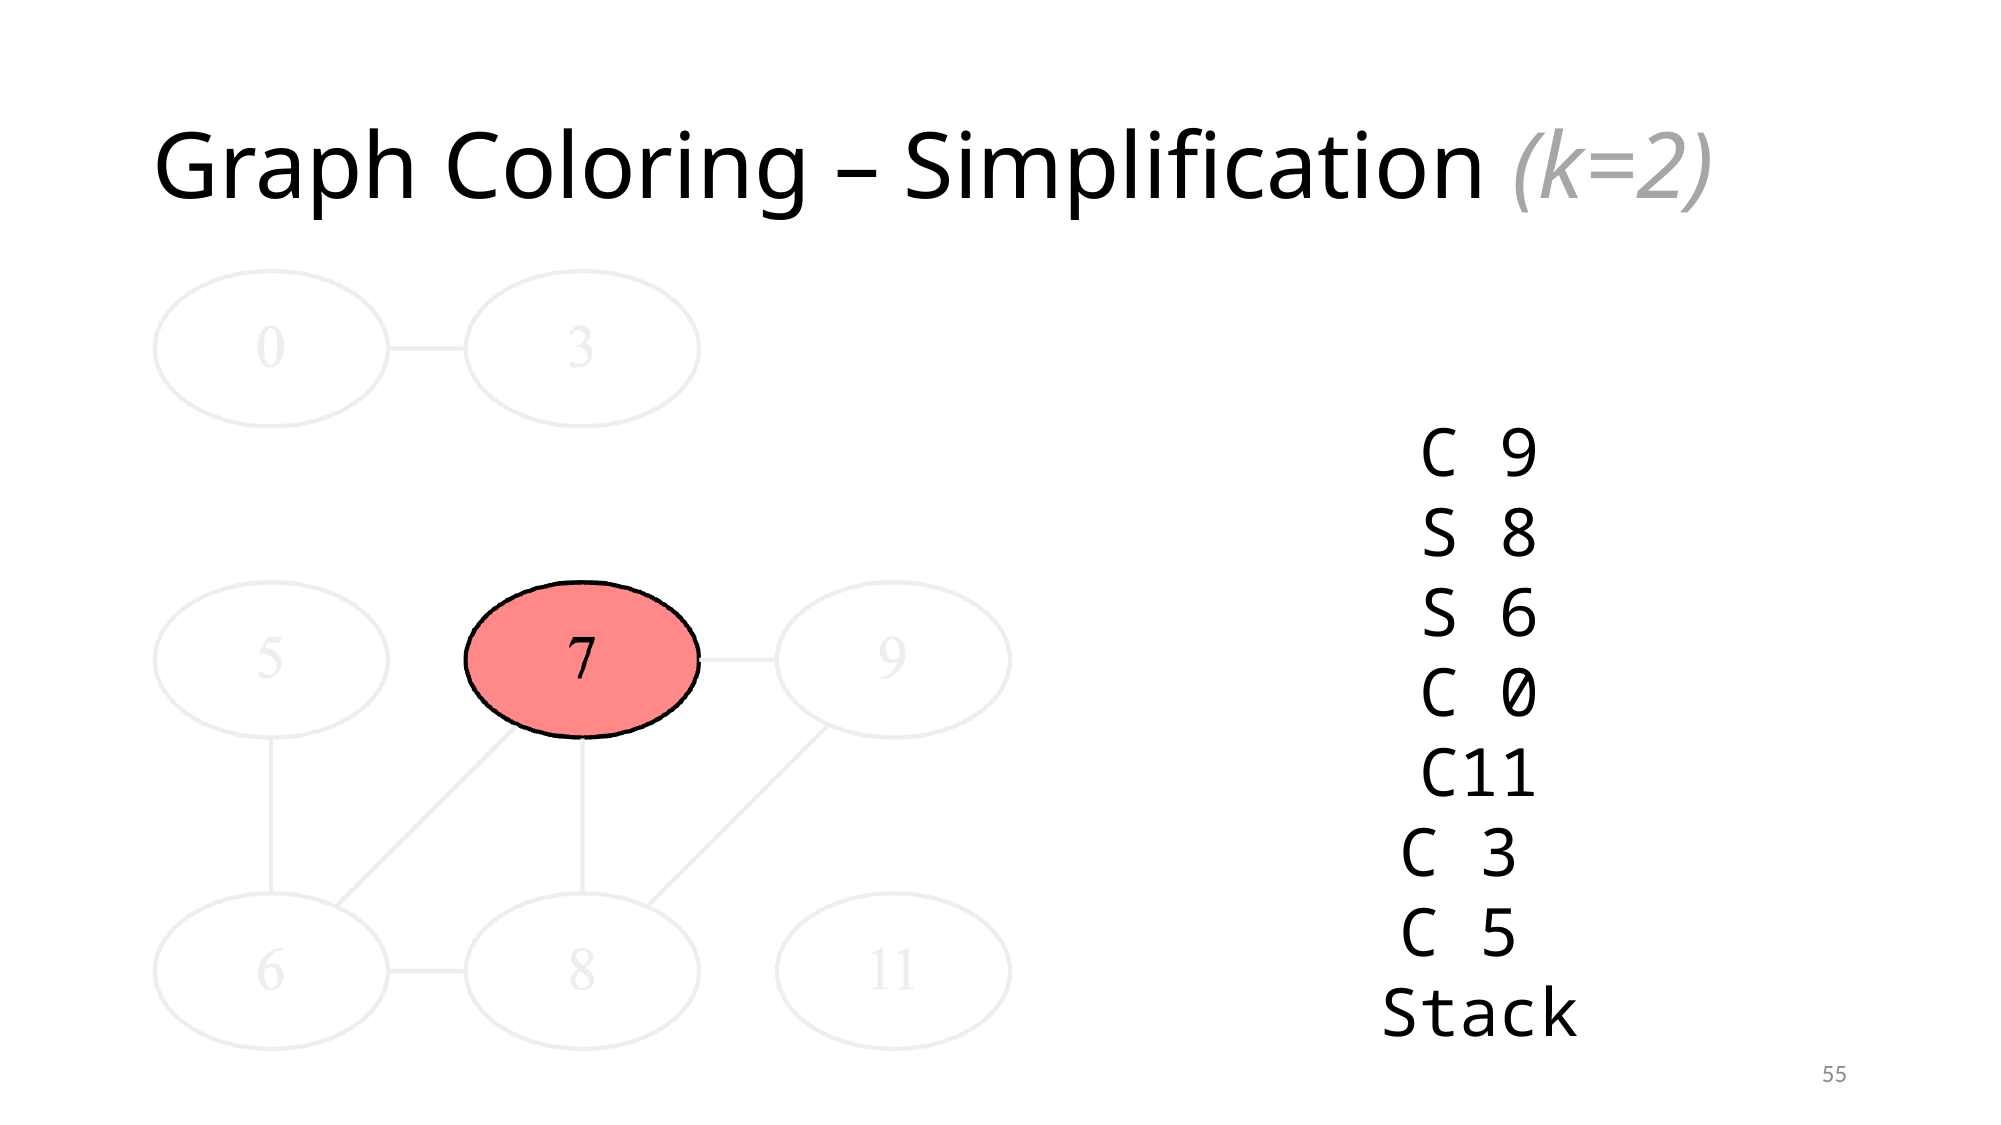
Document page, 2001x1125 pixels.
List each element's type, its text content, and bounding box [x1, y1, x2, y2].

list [137, 253, 1027, 1066]
text_box C 9 S 8 S 6 C 0 C11 C 3 C 5 Stack [1236, 322, 1723, 1058]
slide_number 55 [1412, 1042, 1863, 1103]
title Graph Coloring – Simplification (k=2) [137, 59, 1863, 278]
